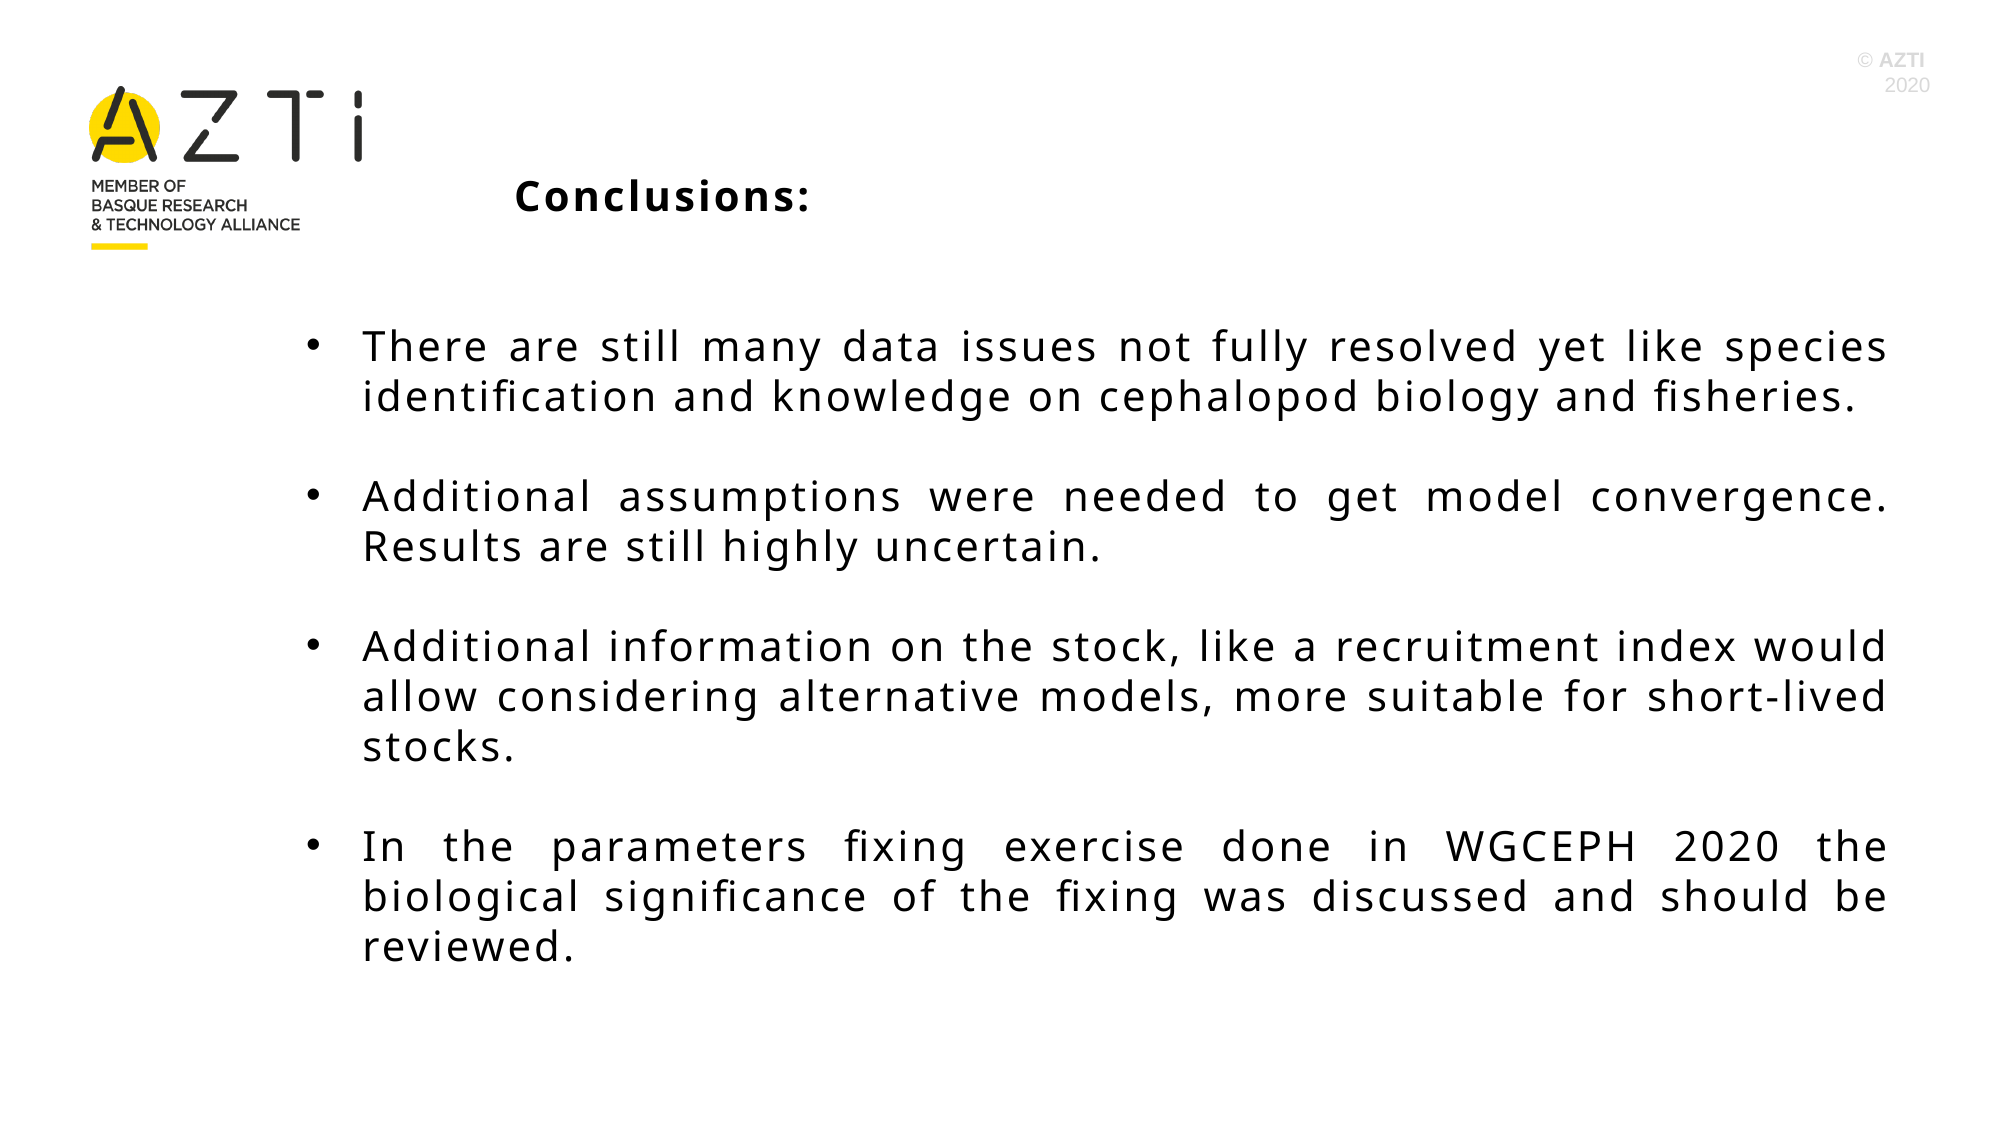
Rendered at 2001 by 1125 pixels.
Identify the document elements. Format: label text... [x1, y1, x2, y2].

text_box Conclusions: There are still many data issues not fully resolved yet like species identification and knowledge on cephalopod biology and fisheries. Additional assumptions were needed to get model convergence. Results are still highly uncertain. Additional information on the stock, like a recruitment index would allow considering alternative models, more suitable for short-lived stocks. In the parameters fixing exercise done in WGCEPH 2020 the biological significance of the fixing was discussed and should be reviewed. [291, 161, 1907, 1027]
picture [89, 86, 362, 250]
